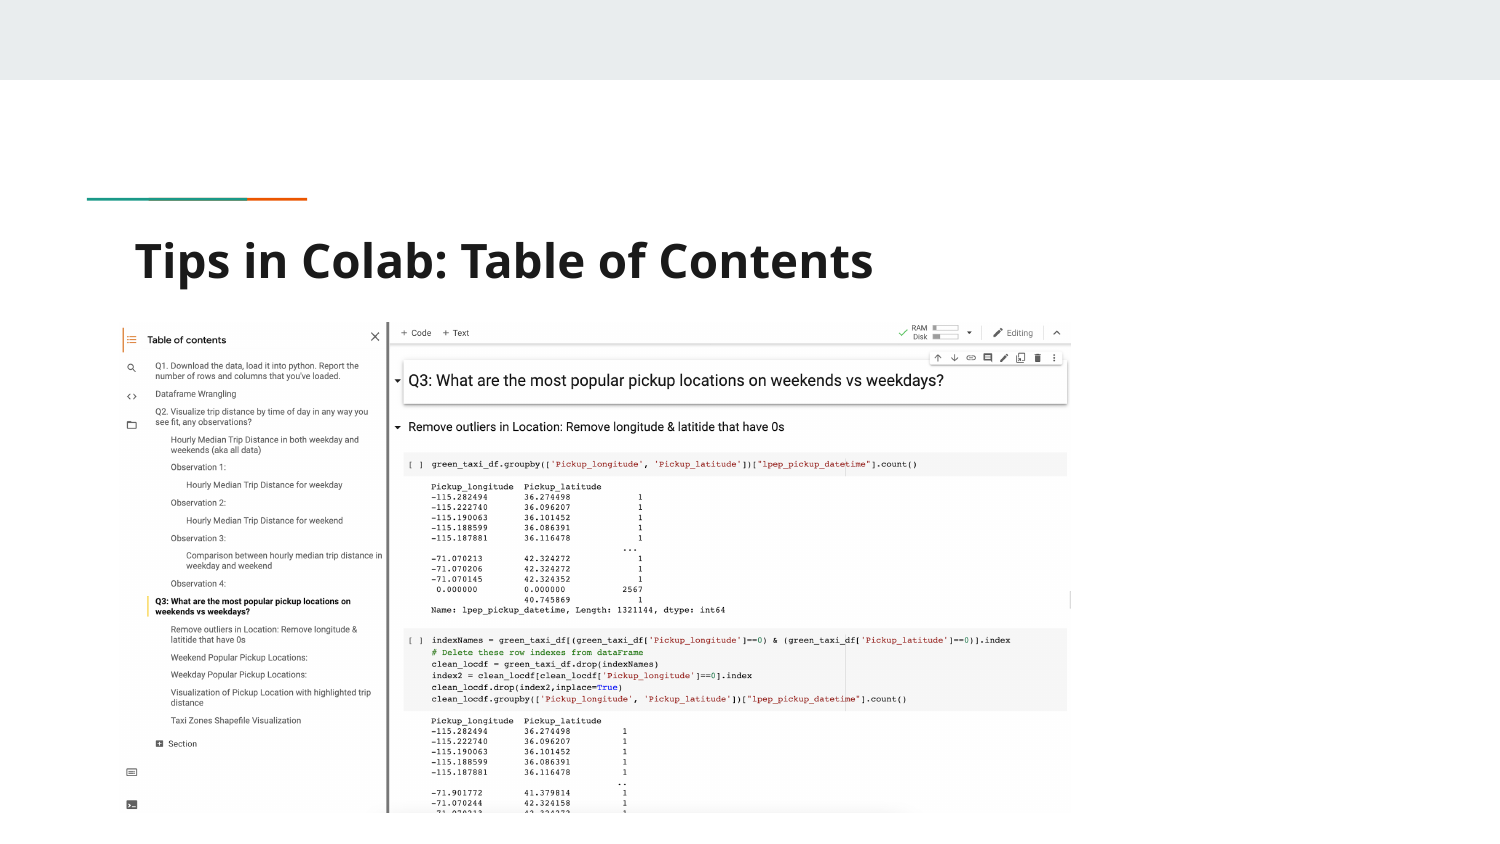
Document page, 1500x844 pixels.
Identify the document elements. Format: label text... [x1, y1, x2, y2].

title Tips in Colab: Table of Contents [119, 216, 1381, 305]
picture [119, 322, 1072, 813]
